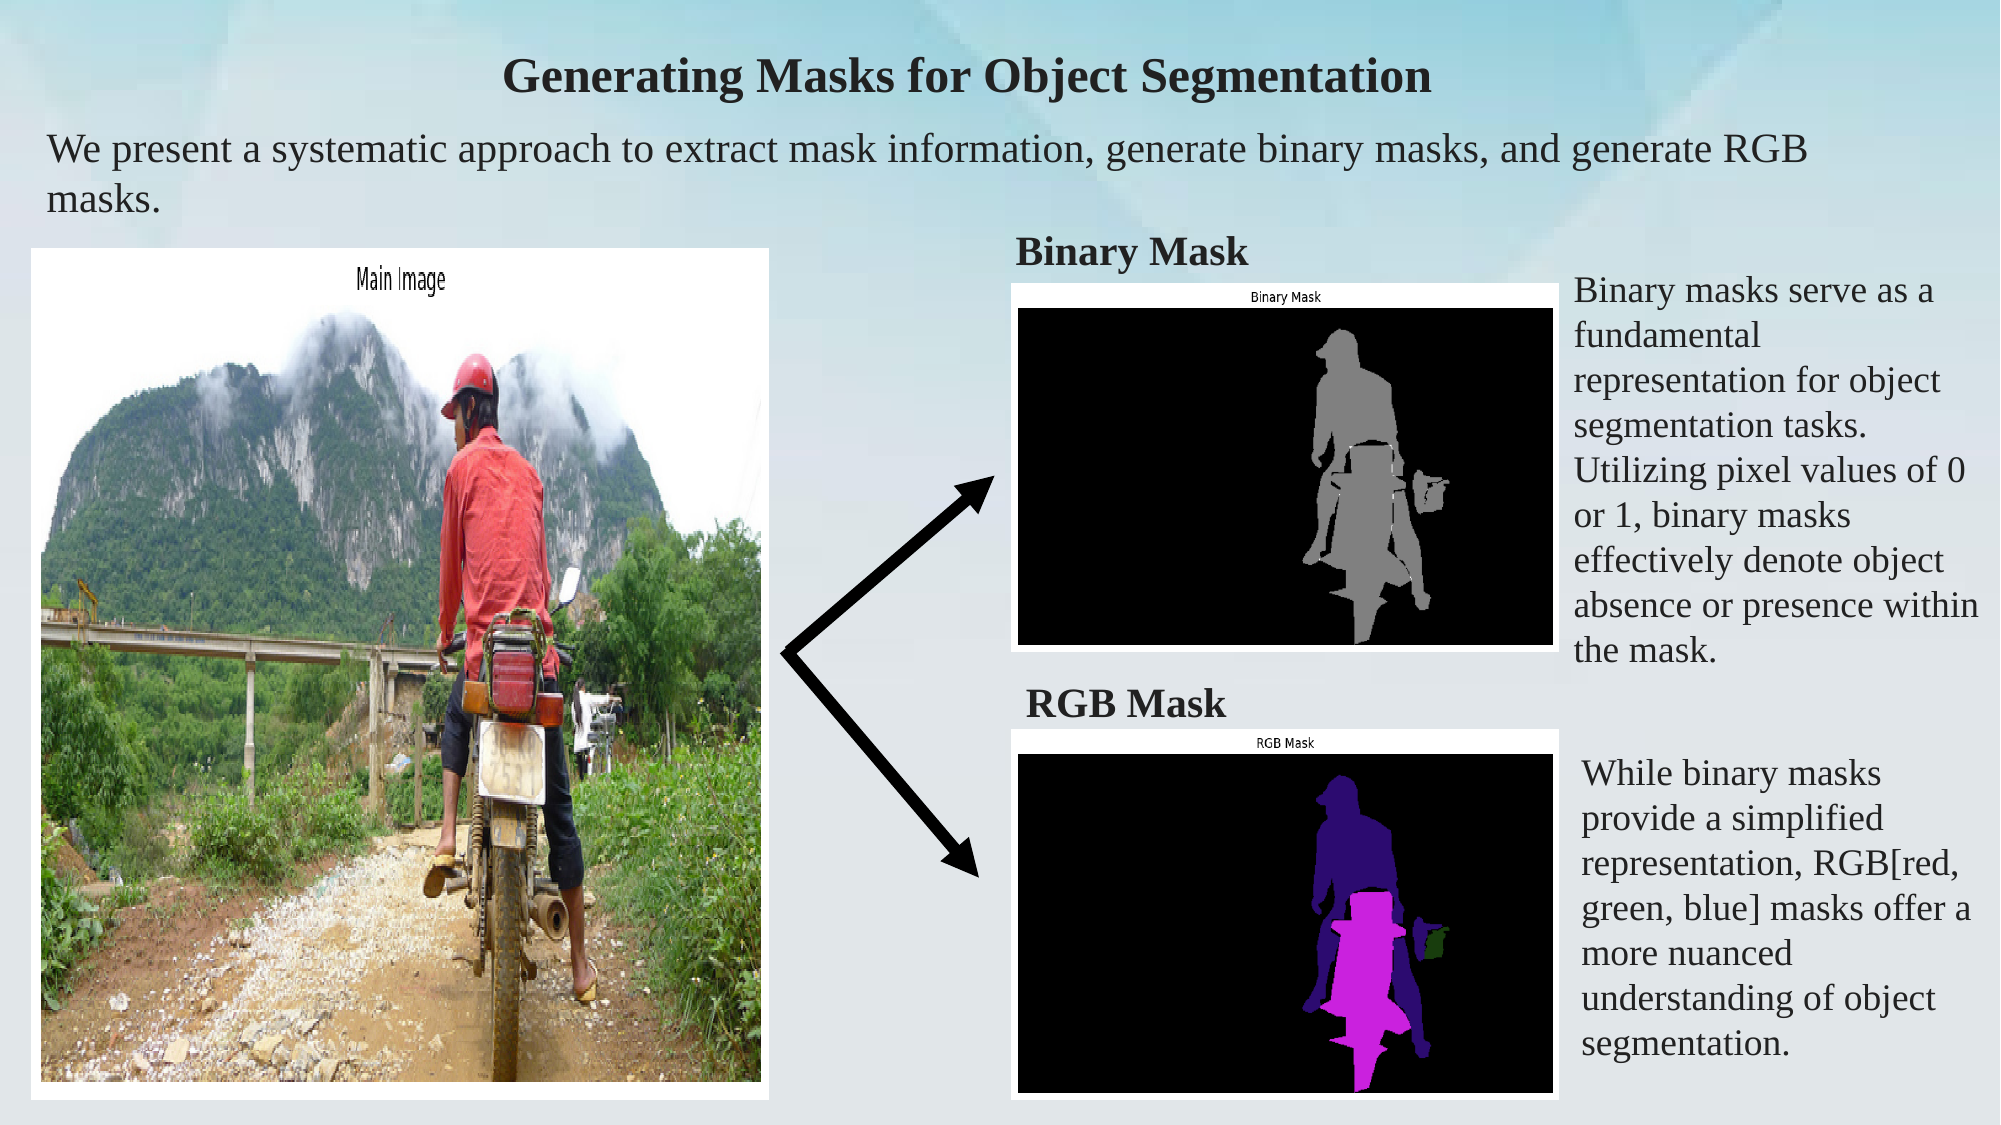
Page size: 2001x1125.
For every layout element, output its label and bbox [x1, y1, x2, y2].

picture [0, 0, 2000, 1125]
text_box [788, 475, 995, 652]
text_box [784, 649, 979, 878]
